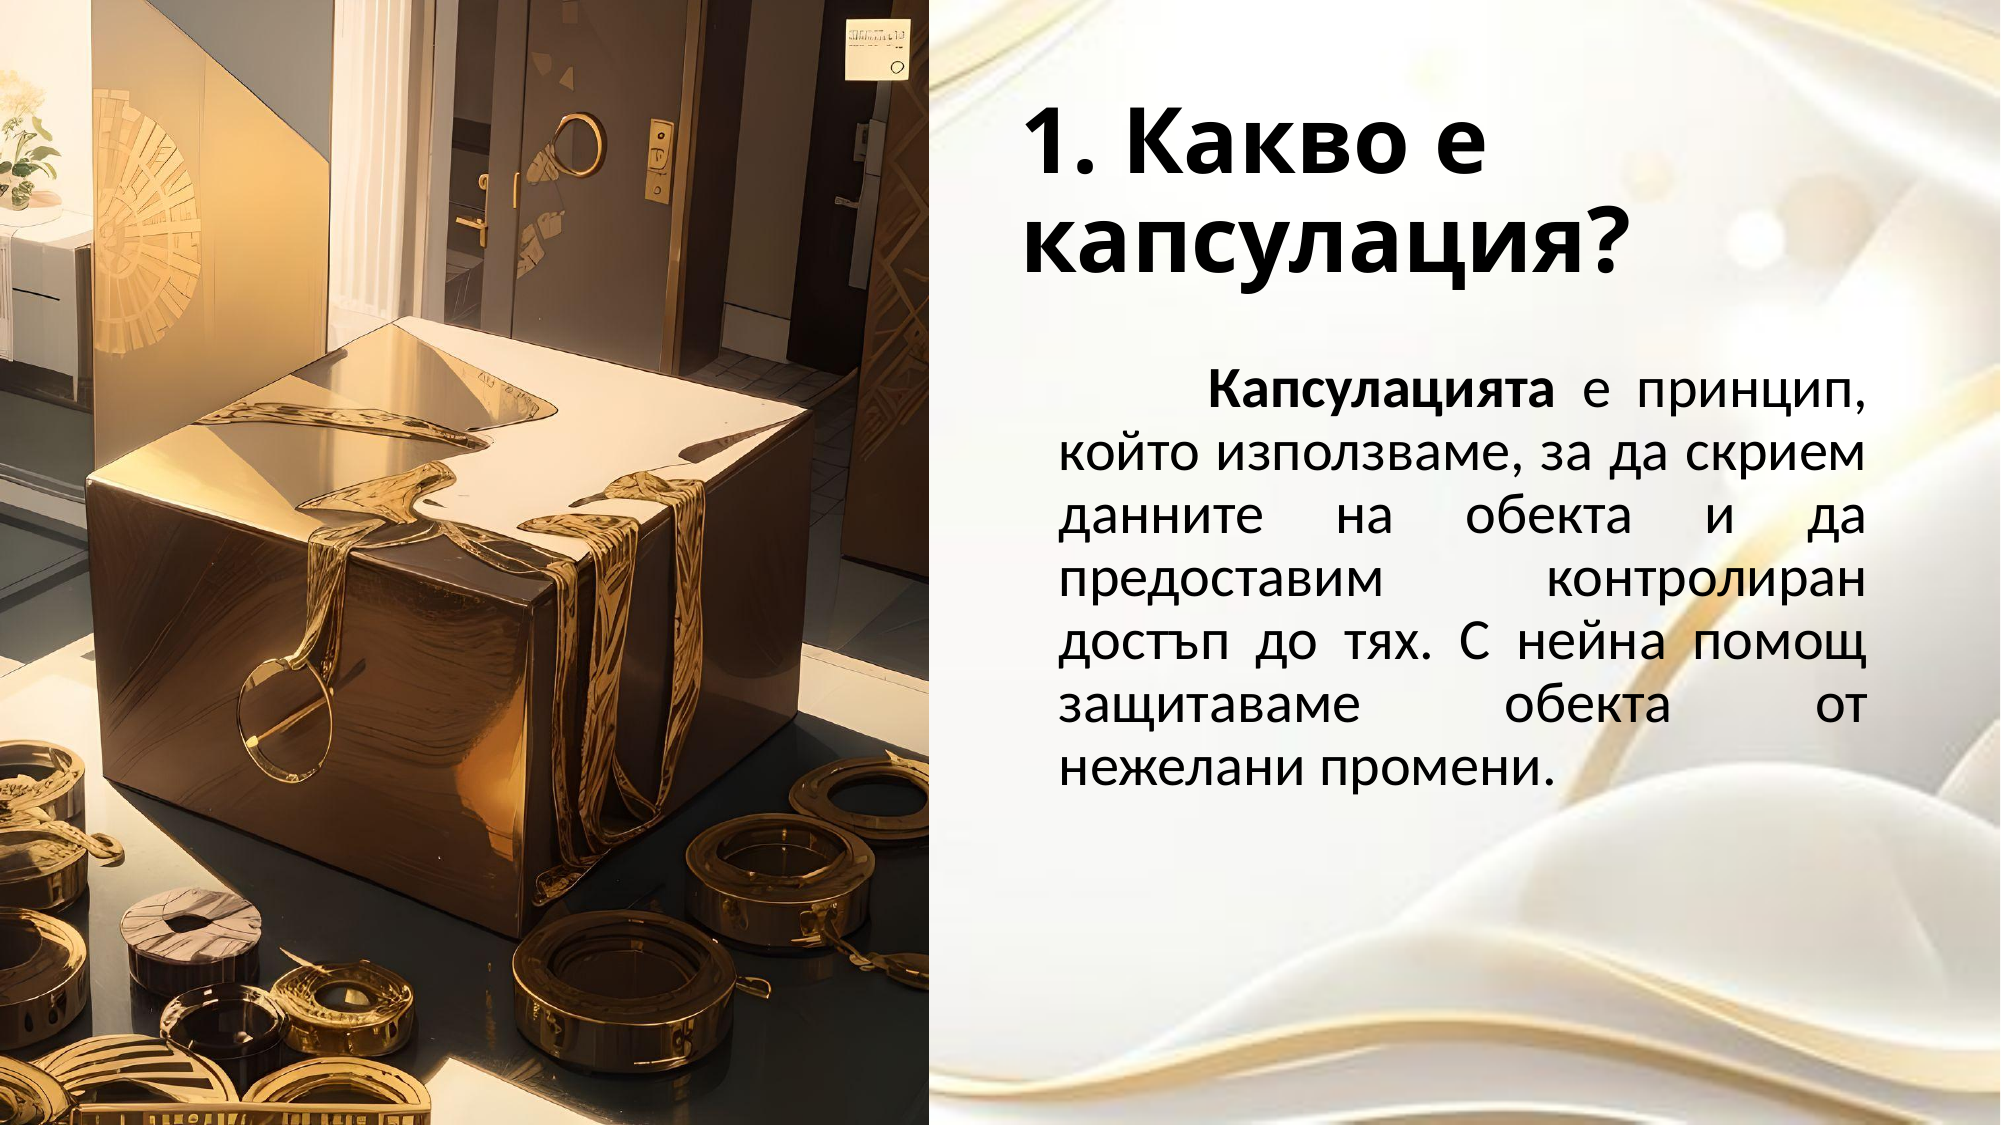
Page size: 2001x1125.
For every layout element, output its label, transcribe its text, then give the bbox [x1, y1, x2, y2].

picture [0, 0, 2001, 1125]
list Капсулацията е принцип, който използваме, за да скрием данните на обекта и да предоставим контролиран достъп до тях. С нейна помощ защитаваме обекта от нежелани промени. [1044, 349, 1884, 820]
text_box 1. Какво е капсулация? [1005, 84, 1973, 303]
